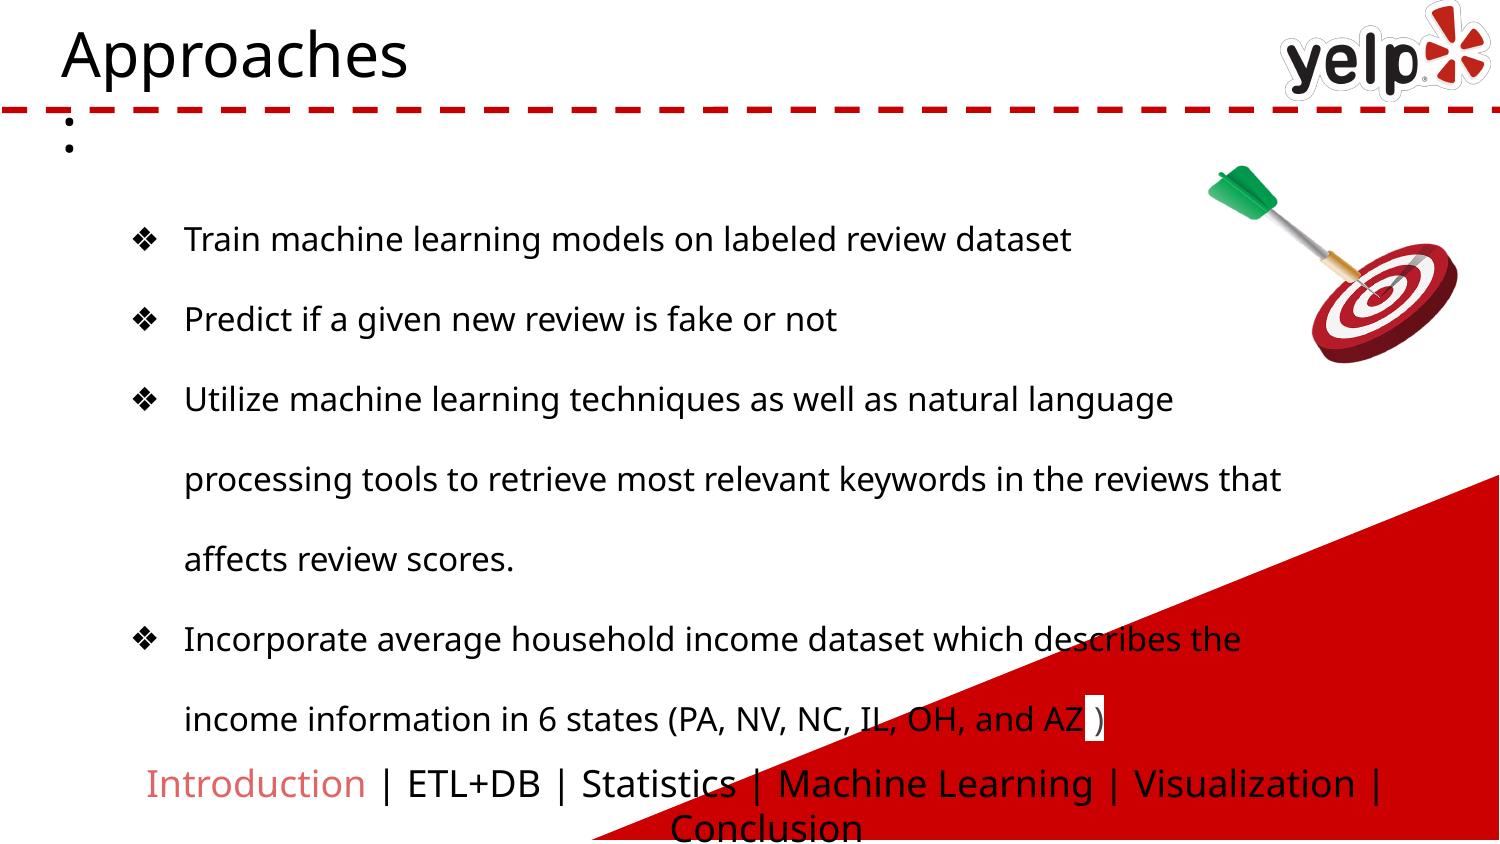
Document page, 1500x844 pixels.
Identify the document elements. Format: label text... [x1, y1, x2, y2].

text_box Introduction | ETL+DB | Statistics | Machine Learning | Visualization | Conclusion [33, 768, 1500, 842]
title Approaches: [46, 0, 431, 94]
list Train machine learning models on labeled review dataset Predict if a given new review is fake or not Utilize machine learning techniques as well as natural language processing tools to retrieve most relevant keywords in the reviews that affects review scores. Incorporate average household income dataset which describes the income information in 6 states (PA, NV, NC, IL, OH, and AZ ) [94, 163, 1355, 755]
picture [1190, 0, 1500, 412]
text_box [767, 473, 1500, 768]
